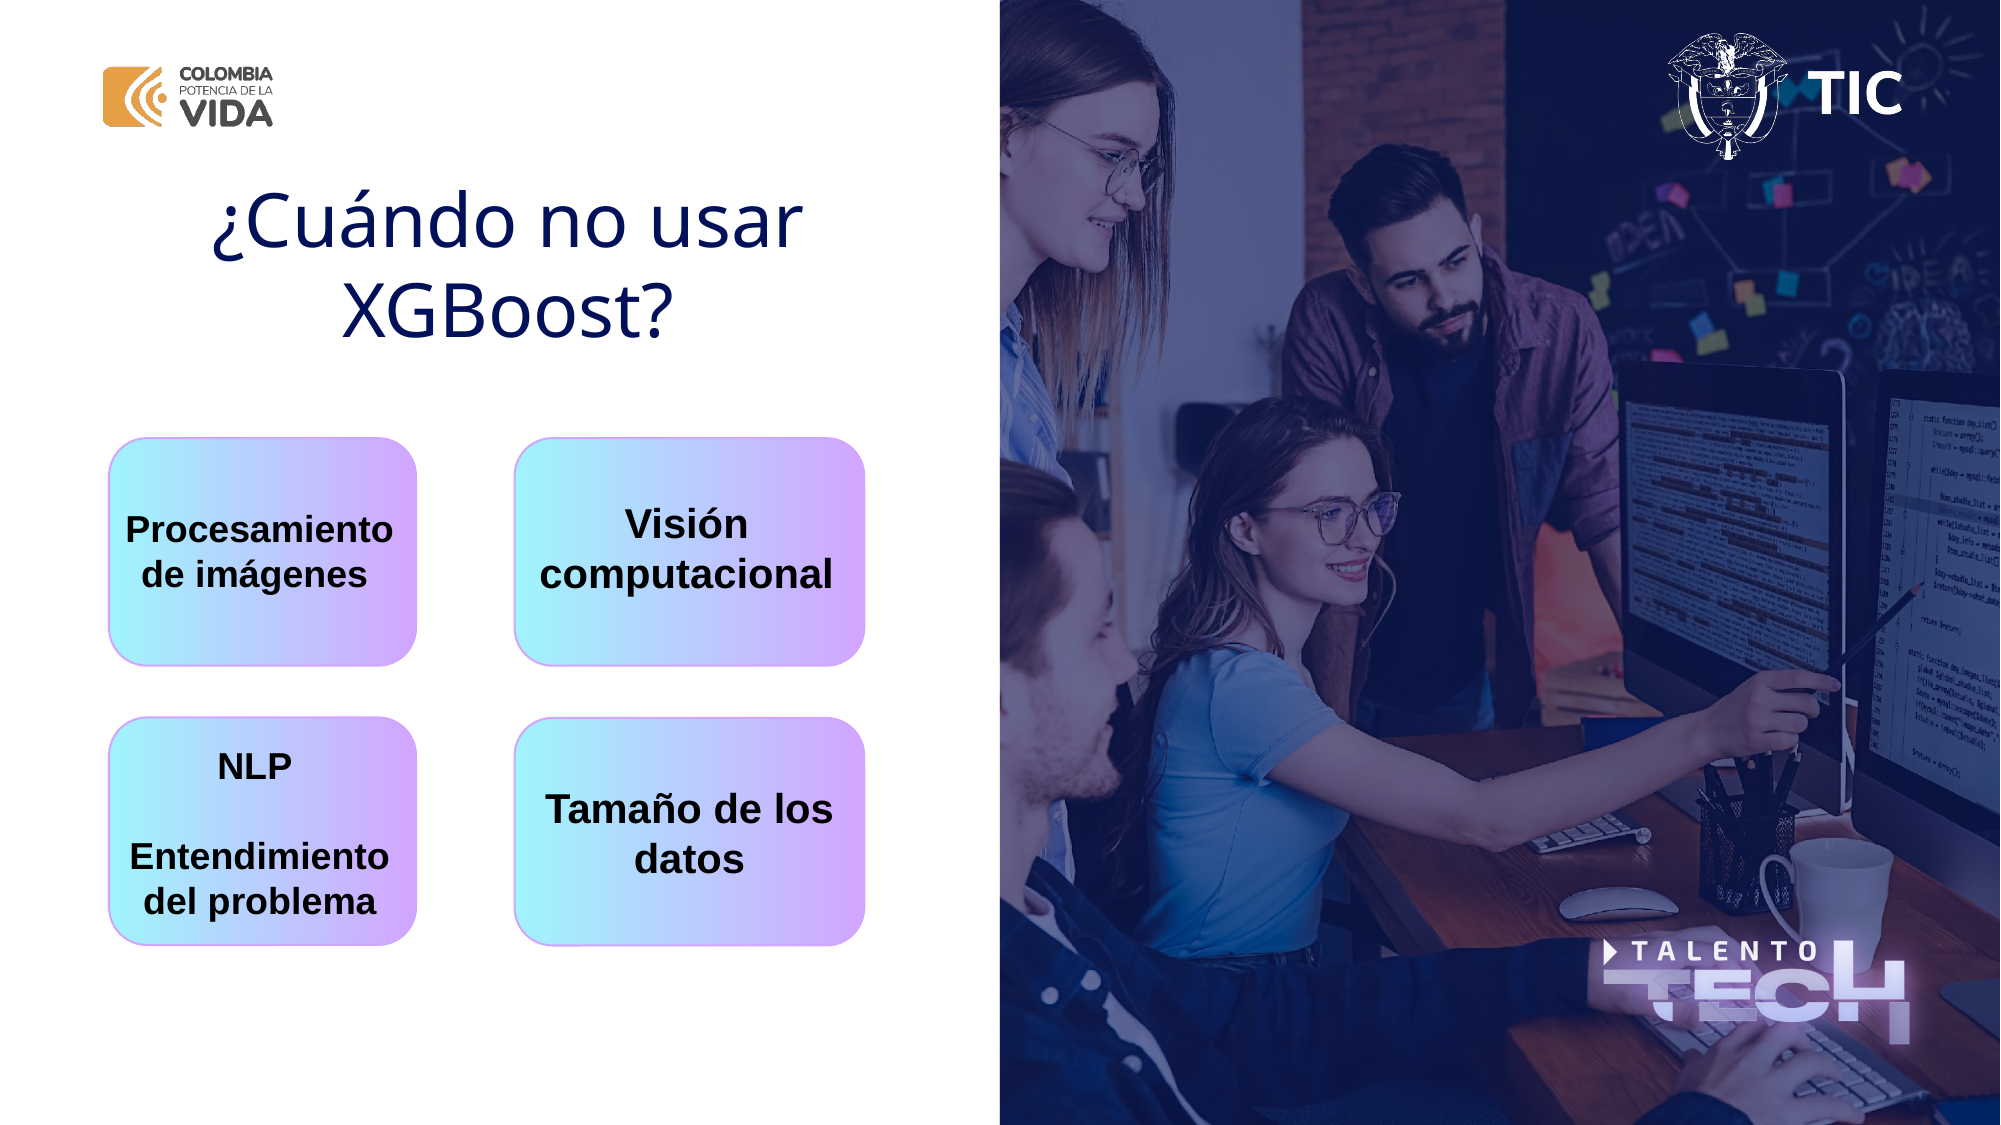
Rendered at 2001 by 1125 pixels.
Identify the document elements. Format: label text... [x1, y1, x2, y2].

text_box [116, 930, 409, 946]
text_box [97, 33, 1903, 160]
text_box [109, 438, 417, 666]
text_box NLP Entendimiento del problema [106, 734, 414, 930]
text_box Procesamiento de imágenes [106, 497, 414, 603]
text_box [514, 438, 865, 666]
text_box Tamaño de los datos [514, 774, 865, 890]
text_box Visión computacional [511, 489, 862, 605]
text_box [514, 717, 865, 774]
picture [999, 0, 2000, 1125]
text_box [115, 717, 410, 734]
text_box ¿Cuándo no usar XGBoost? [62, 164, 955, 360]
text_box [514, 890, 865, 946]
